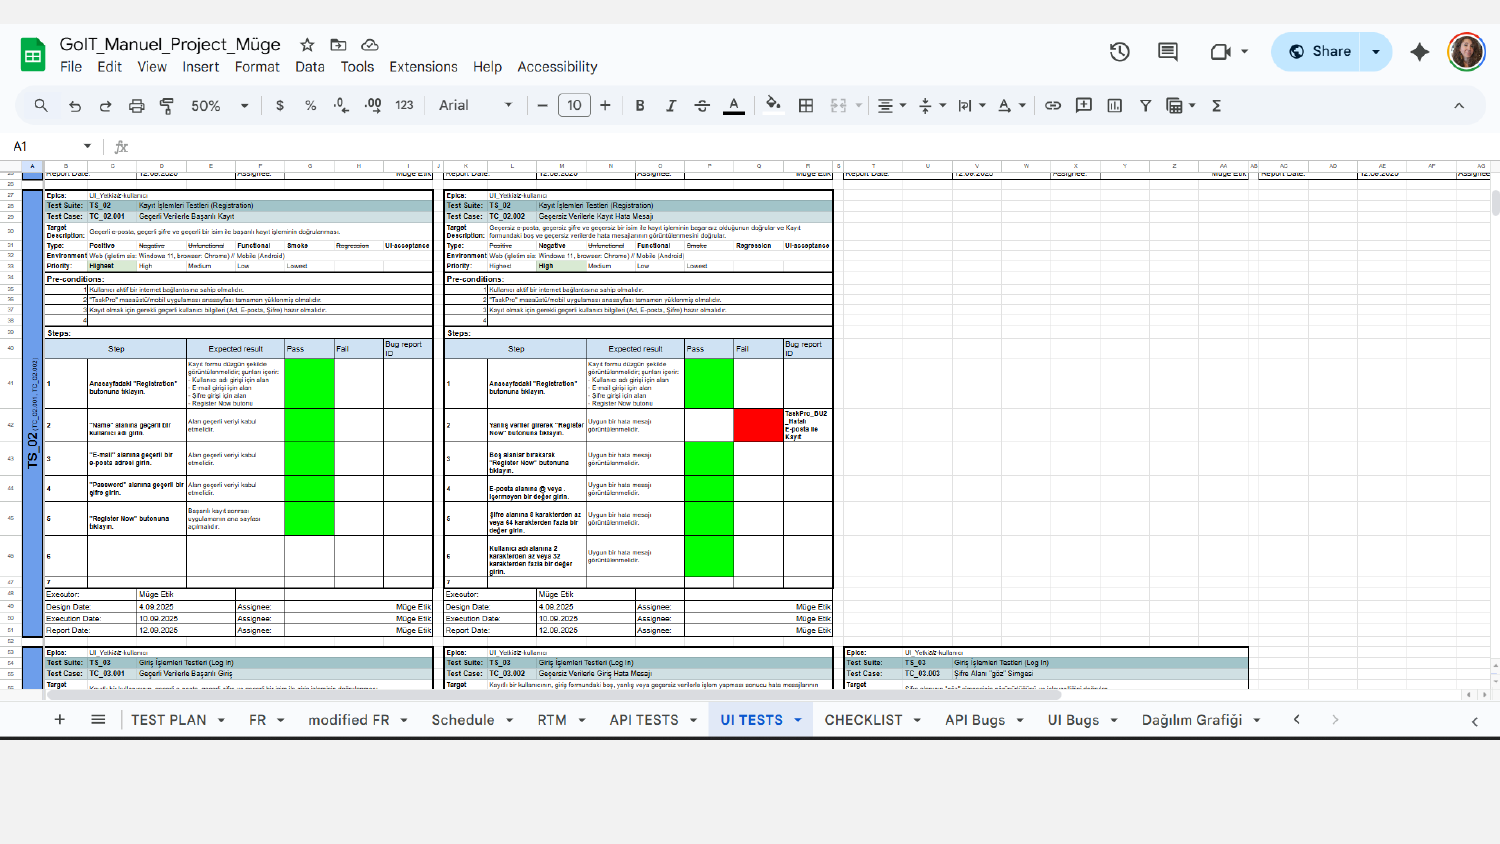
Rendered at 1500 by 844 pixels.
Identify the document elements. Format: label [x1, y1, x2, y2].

picture [0, 24, 1500, 740]
